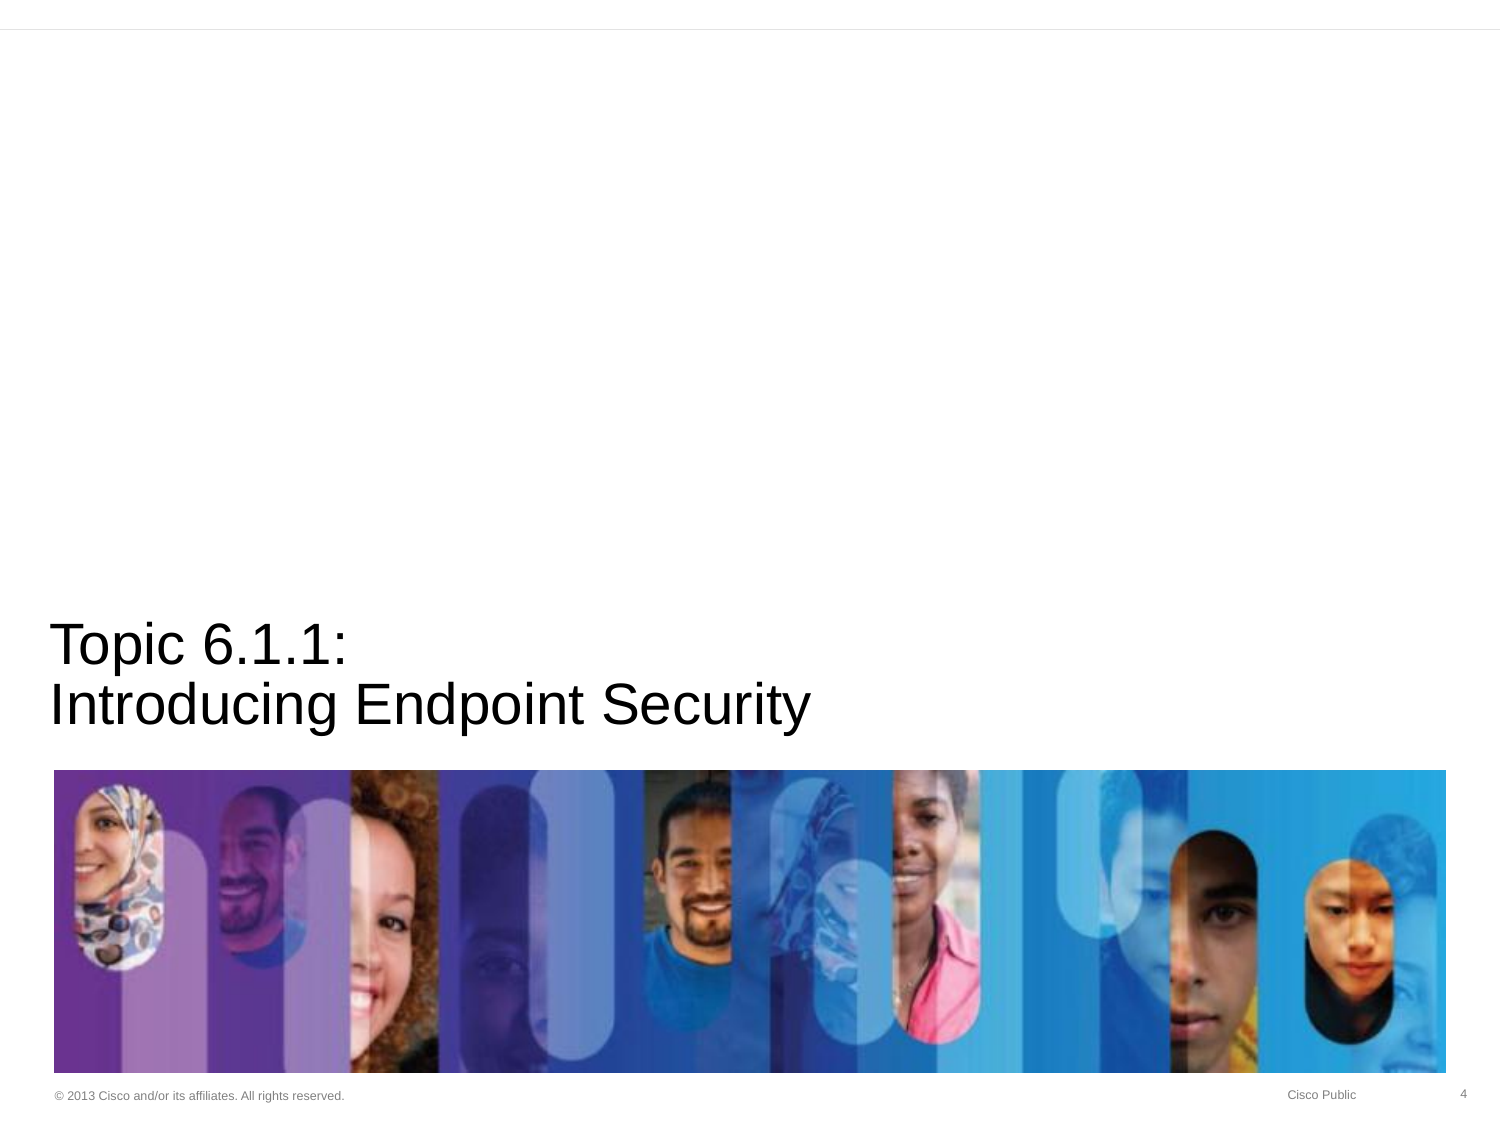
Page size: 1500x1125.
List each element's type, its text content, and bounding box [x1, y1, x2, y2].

title Topic 6.1.1: Introducing Endpoint Security [36, 65, 1439, 744]
picture [54, 770, 1446, 1073]
